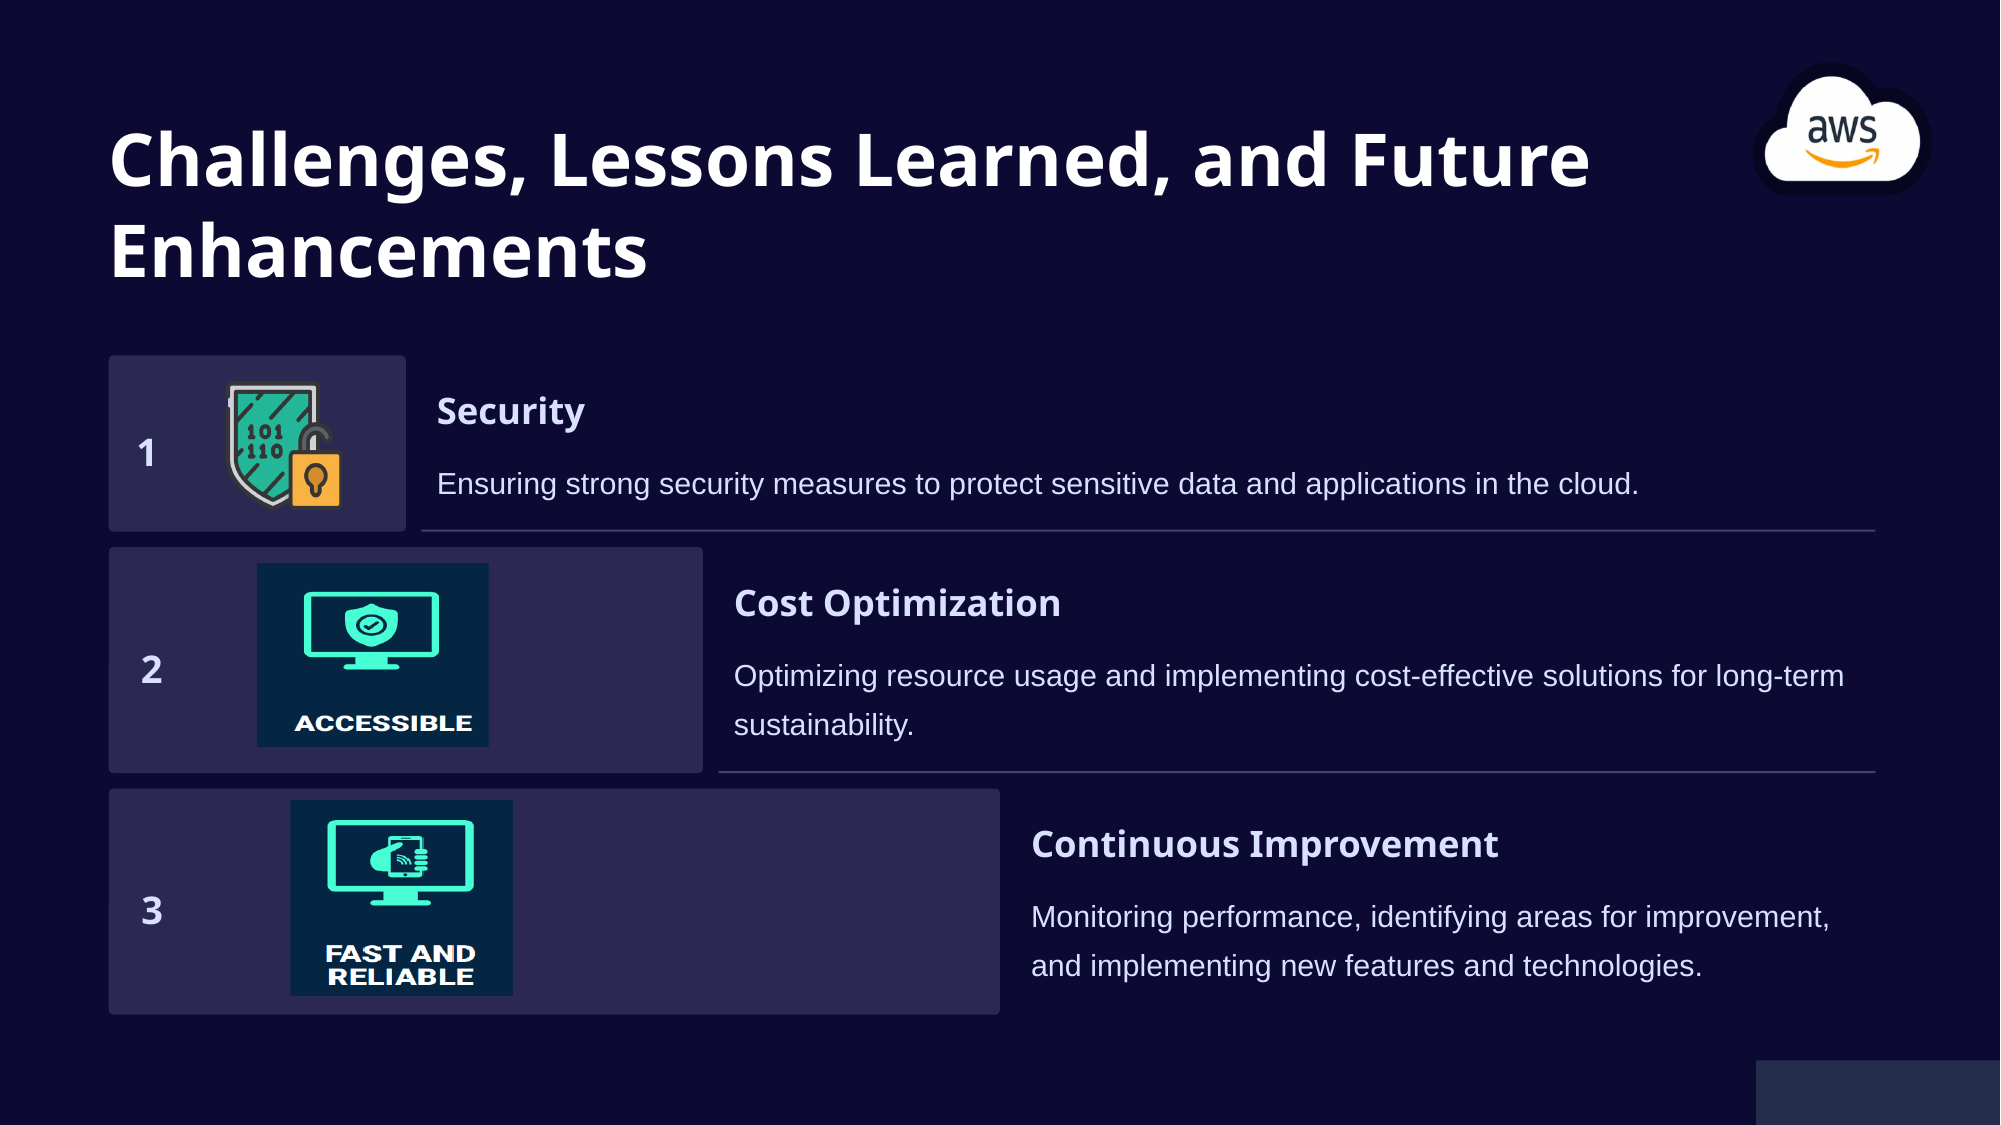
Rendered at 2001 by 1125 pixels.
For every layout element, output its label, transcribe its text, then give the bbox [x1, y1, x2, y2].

text_box [108, 547, 703, 774]
text_box Security [436, 386, 803, 433]
text_box 2 [139, 629, 164, 692]
picture [1729, 29, 1955, 228]
text_box [108, 788, 1000, 1015]
text_box 1 [139, 412, 155, 475]
text_box Cost Optimization [733, 578, 1100, 624]
text_box [226, 381, 343, 510]
text_box Monitoring performance, identifying areas for improvement, and implementing new features and technologies. [1031, 884, 1861, 984]
text_box [1755, 1059, 2000, 1125]
text_box [290, 800, 513, 996]
text_box Challenges, Lessons Learned, and Future Enhancements [108, 110, 1892, 294]
text_box [108, 355, 406, 532]
text_box Continuous Improvement [1031, 819, 1545, 866]
text_box 3 [139, 870, 165, 933]
text_box Ensuring strong security measures to protect sensitive data and applications in the cloud. [436, 450, 1662, 501]
text_box [257, 563, 489, 747]
text_box Optimizing resource usage and implementing cost-effective solutions for long-term sustainability. [733, 642, 1861, 743]
